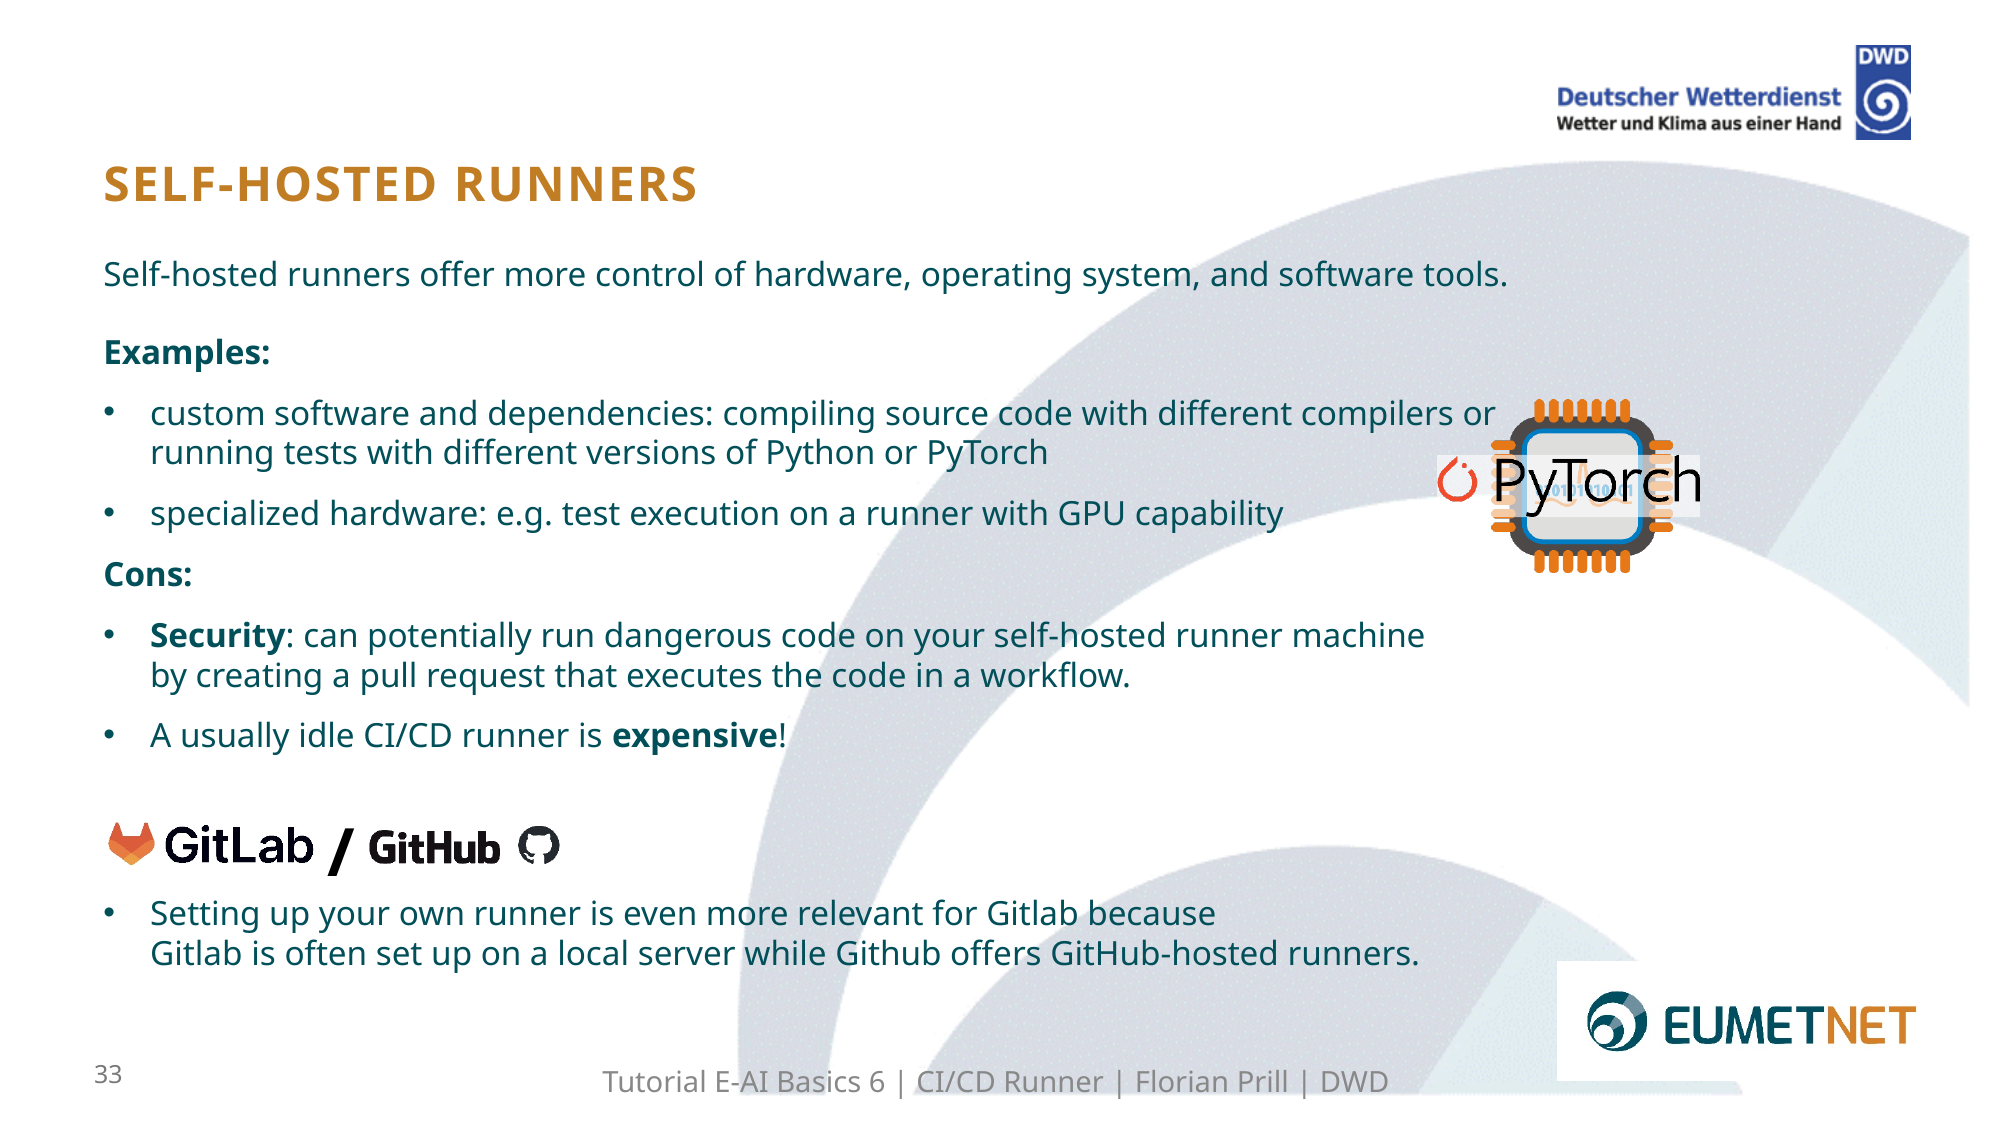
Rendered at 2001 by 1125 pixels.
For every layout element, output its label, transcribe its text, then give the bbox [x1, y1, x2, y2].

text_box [102, 801, 561, 888]
slide_number 33 [94, 1050, 163, 1102]
picture [1, 0, 1999, 1125]
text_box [1436, 398, 1701, 573]
list Self-hosted runners offer more control of hardware, operating system, and software tools. Examples: custom software and dependencies: compiling source code with different compilers or running tests with different versions of Python or PyTorch specialized hardware: e.g. test execution on a runner with GPU capability Cons: Security: can potentially run dangerous code on your self-hosted runner machine by creating a pull request that executes the code in a workflow. A usually idle CI/CD runner is expensive! Setting up your own runner is even more relevant for Gitlab because Gitlab is often set up on a local server while Github offers GitHub-hosted runners. [103, 245, 1595, 935]
title Self-hosted runners [103, 8, 1829, 212]
